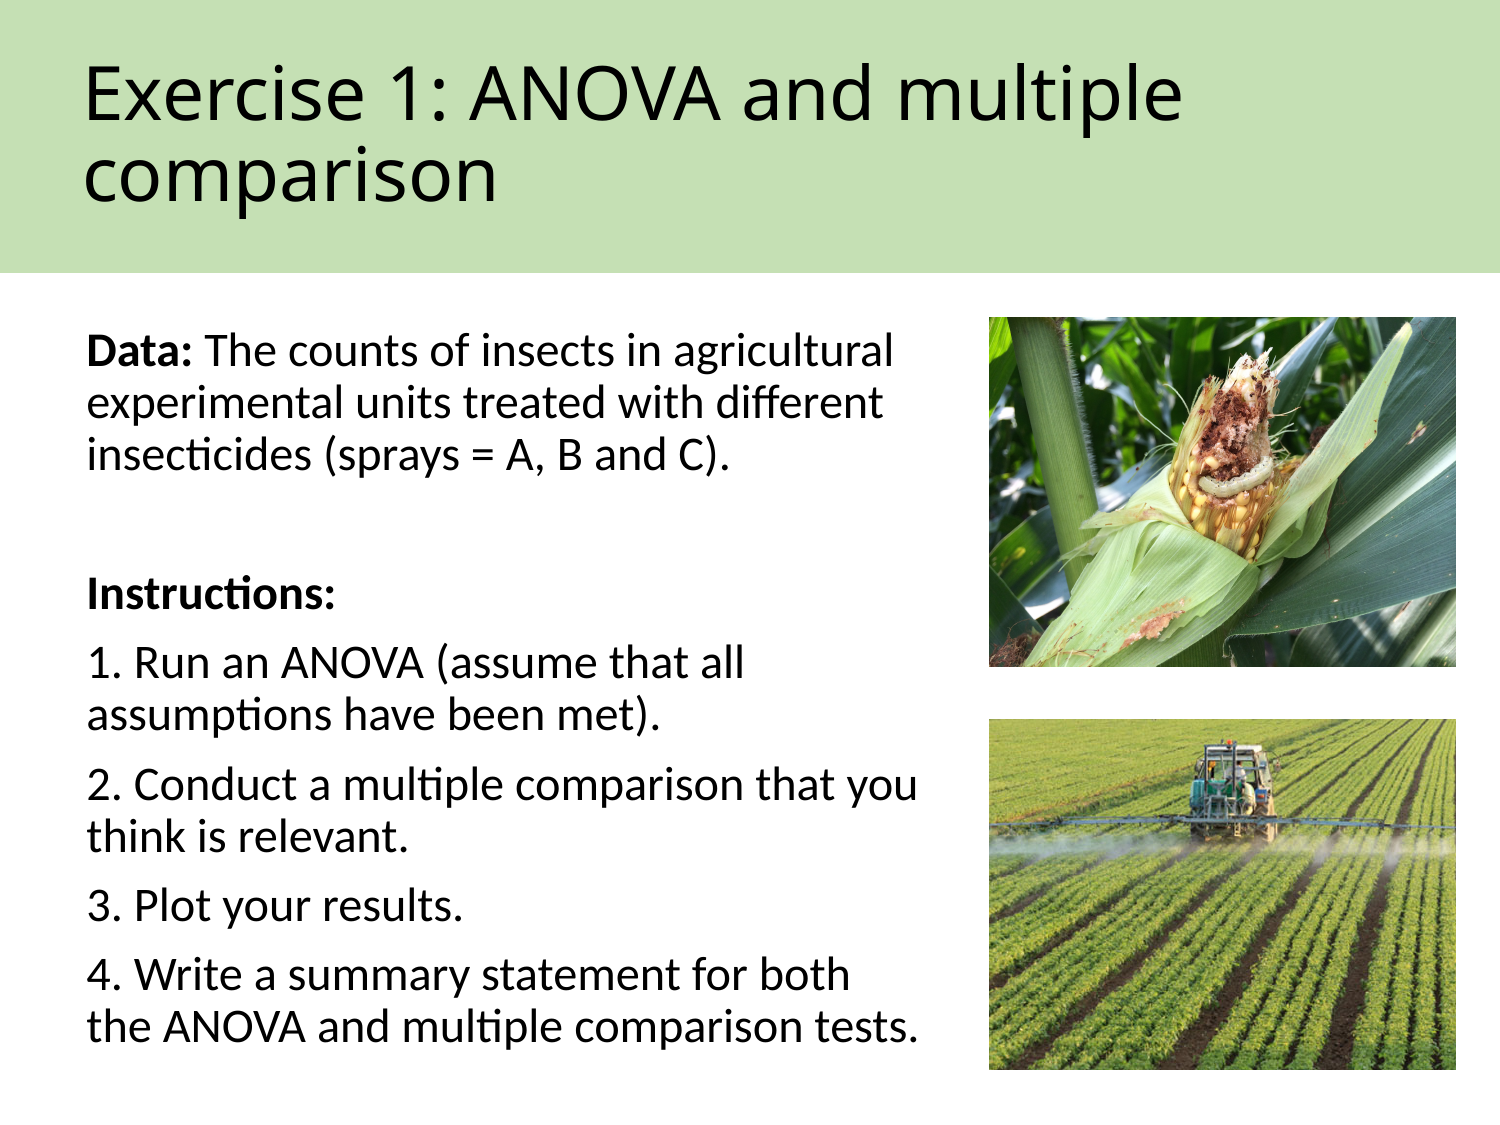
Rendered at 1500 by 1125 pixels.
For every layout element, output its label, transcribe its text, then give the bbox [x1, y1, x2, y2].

picture [989, 719, 1456, 1070]
list Data: The counts of insects in agricultural experimental units treated with different insecticides (sprays = A, B and C). Instructions: 1. Run an ANOVA (assume that all assumptions have been met). 2. Conduct a multiple comparison that you think is relevant. 3. Plot your results. 4. Write a summary statement for both the ANOVA and multiple comparison tests. [71, 317, 942, 1085]
text_box [0, 0, 1500, 274]
picture [989, 317, 1456, 667]
title Exercise 1: ANOVA and multiple comparison [67, 27, 1456, 246]
